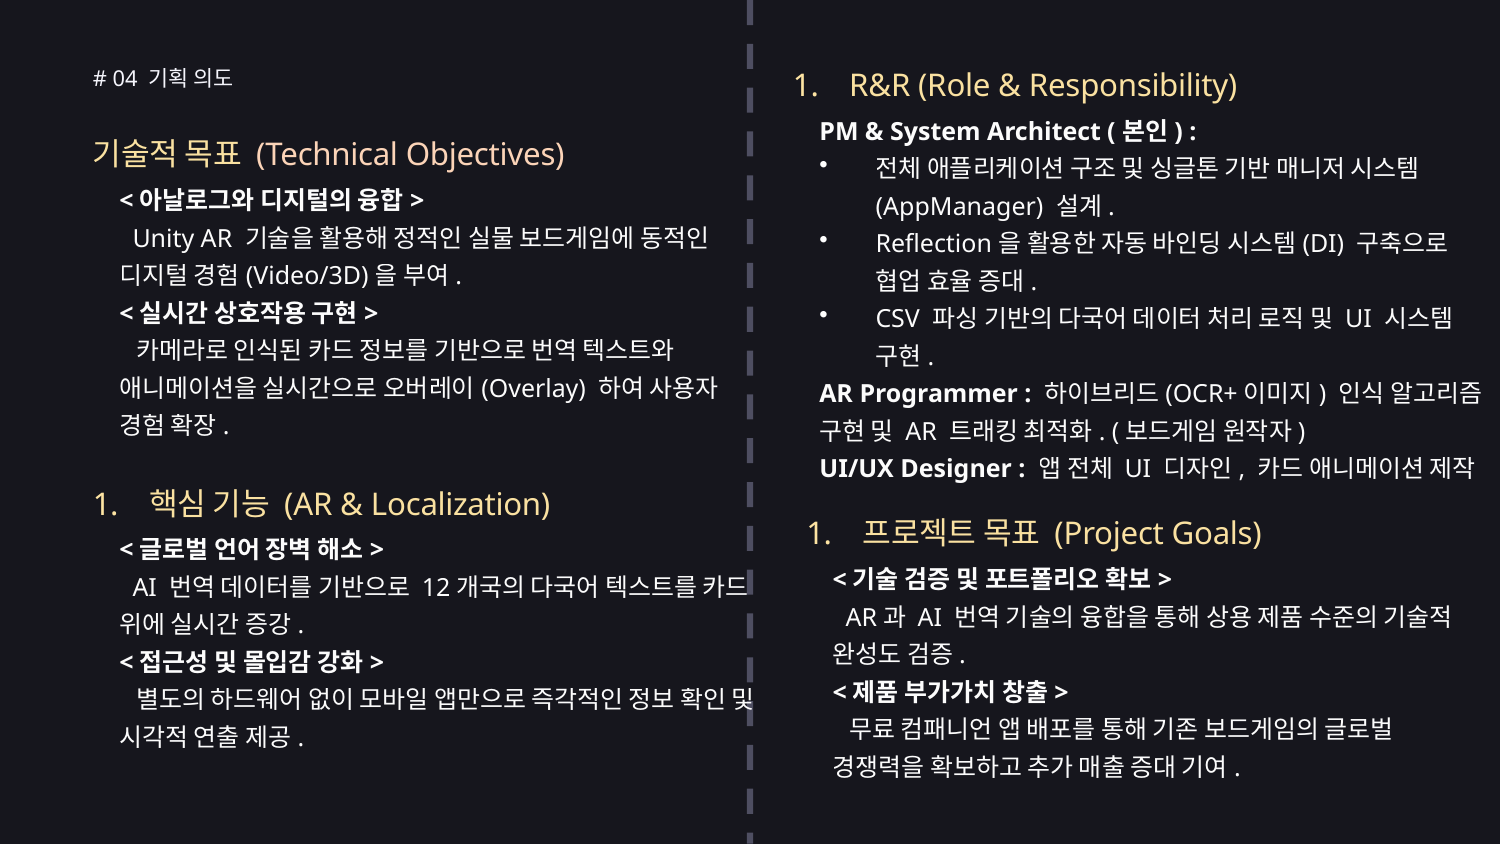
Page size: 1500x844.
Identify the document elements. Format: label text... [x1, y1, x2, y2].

text_box 기술적 목표 (Technical Objectives) [78, 121, 761, 172]
text_box PM & System Architect (본인) : 전체 애플리케이션 구조 및 싱글톤 기반 매니저 시스템(AppManager) 설계. Reflection을 활용한 자동 바인딩 시스템(DI) 구축으로 협업 효율 증대. CSV 파싱 기반의 다국어 데이터 처리 로직 및 UI 시스템 구현. AR Programmer : 하이브리드(OCR+이미지) 인식 알고리즘 구현 및 AR 트래킹 최적화. (보드게임 원작자) UI/UX Designer : 앱 전체 UI 디자인, 카드 애니메이션 제작 [804, 107, 1500, 483]
text_box 핵심 기능 (AR & Localization) [78, 471, 761, 522]
text_box 프로젝트 목표 (Project Goals) [791, 500, 1474, 551]
text_box # 04 기획 의도 [78, 62, 301, 91]
text_box <기술 검증 및 포트폴리오 확보> AR과 AI 번역 기술의 융합을 통해 상용 제품 수준의 기술적 완성도 검증. <제품 부가가치 창출> 무료 컴패니언 앱 배포를 통해 기존 보드게임의 글로벌 경쟁력을 확보하고 추가 매출 증대 기여. [817, 556, 1474, 782]
text_box R&R (Role & Responsibility) [778, 52, 1461, 103]
text_box <글로벌 언어 장벽 해소> AI 번역 데이터를 기반으로 12개국의 다국어 텍스트를 카드 위에 실시간 증강. <접근성 및 몰입감 강화> 별도의 하드웨어 없이 모바일 앱만으로 즉각적인 정보 확인 및 시각적 연출 제공. [104, 526, 797, 752]
text_box <아날로그와 디지털의 융합> Unity AR 기술을 활용해 정적인 실물 보드게임에 동적인 디지털 경험(Video/3D)을 부여. <실시간 상호작용 구현> 카메라로 인식된 카드 정보를 기반으로 번역 텍스트와 애니메이션을 실시간으로 오버레이(Overlay) 하여 사용자 경험 확장. [104, 177, 761, 440]
